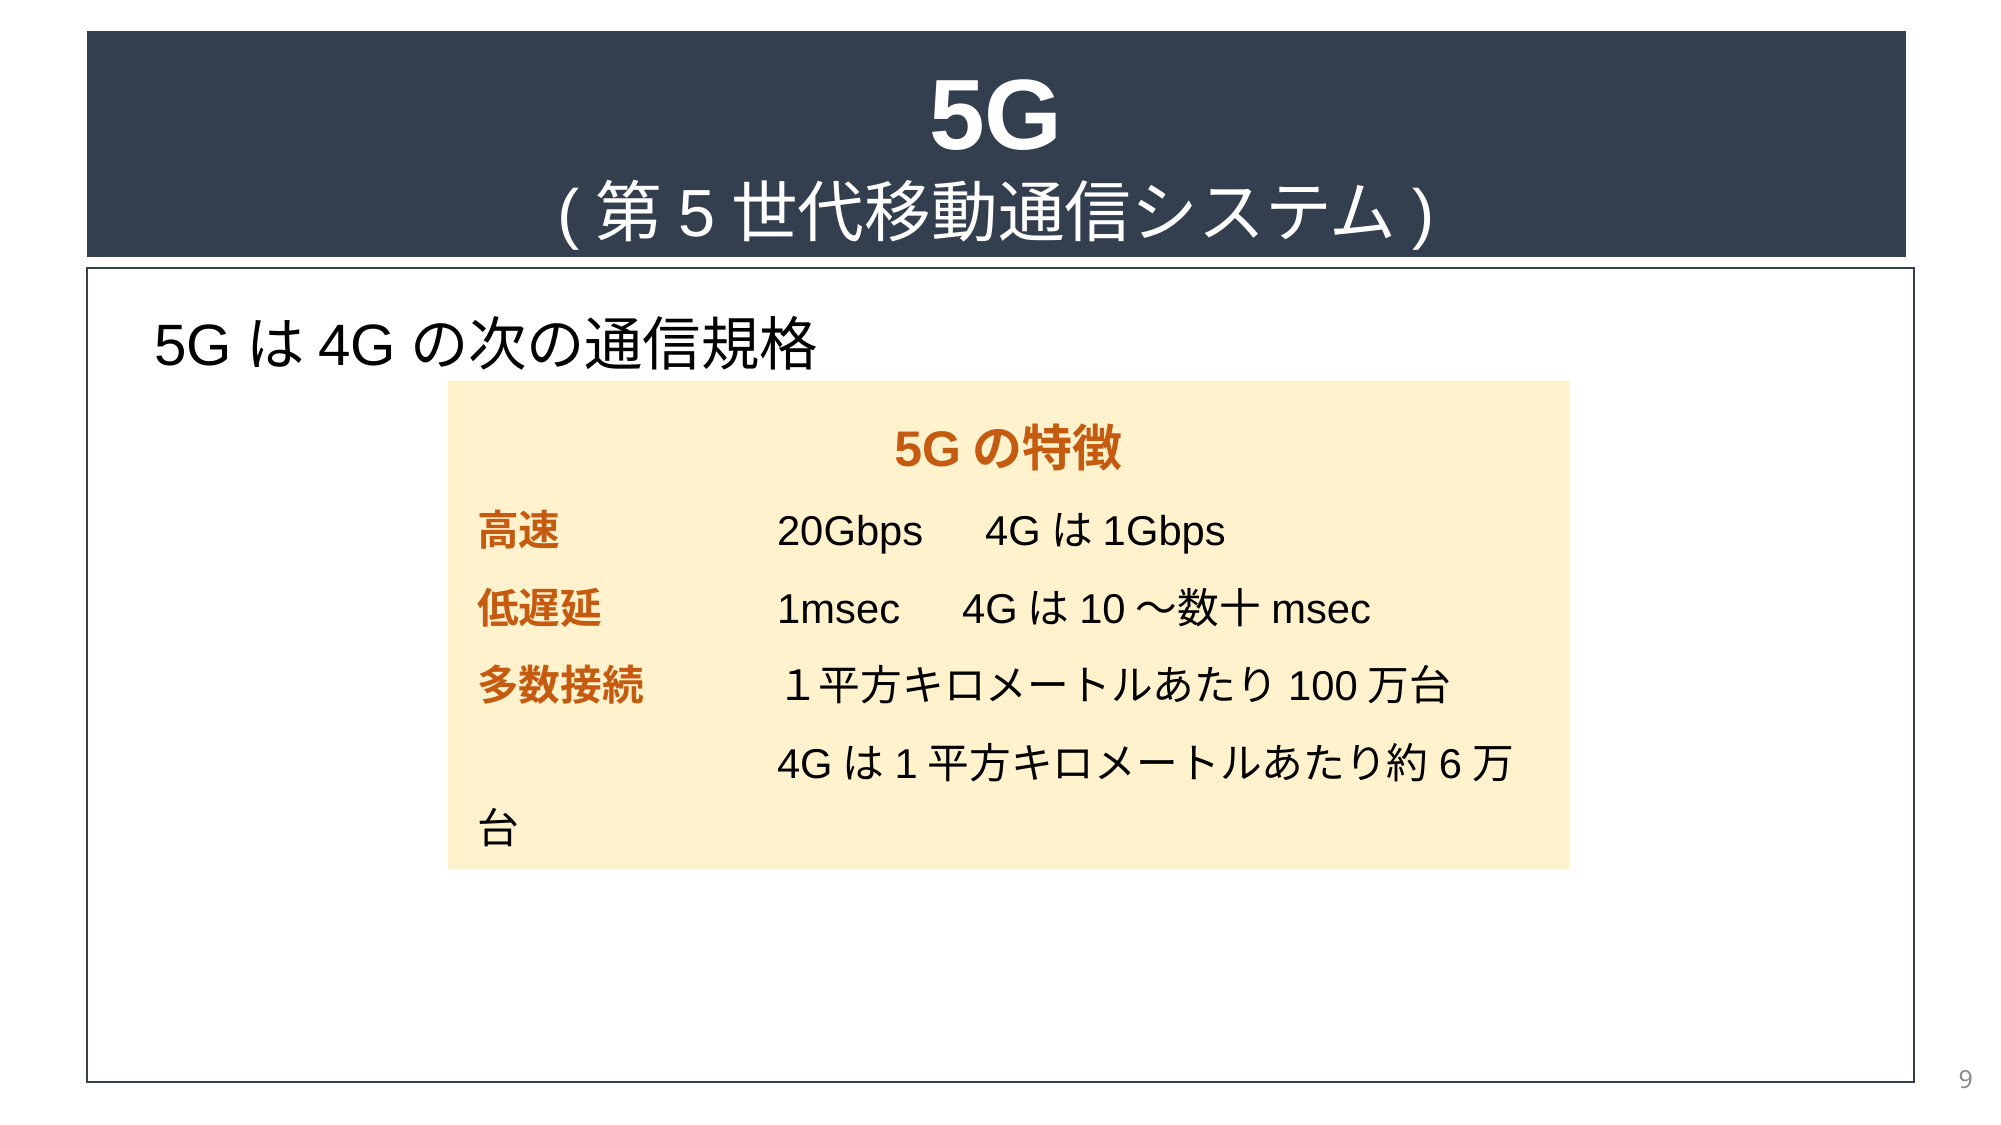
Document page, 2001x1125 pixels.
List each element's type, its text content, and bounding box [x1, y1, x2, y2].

slide_number 9 [1538, 1050, 1988, 1111]
text_box 5Gは4Gの次の通信規格 [139, 279, 1878, 385]
text_box 5G (第5世代移動通信システム) [87, 31, 1906, 257]
text_box [86, 267, 1915, 1083]
text_box 5Gの特徴 高速 20Gbps 4Gは1Gbps 低遅延 1msec 4Gは10～数十msec 多数接続 １平方キロメートルあたり100万台 4Gは1平方キロメートルあたり約6万台 [447, 380, 1570, 870]
